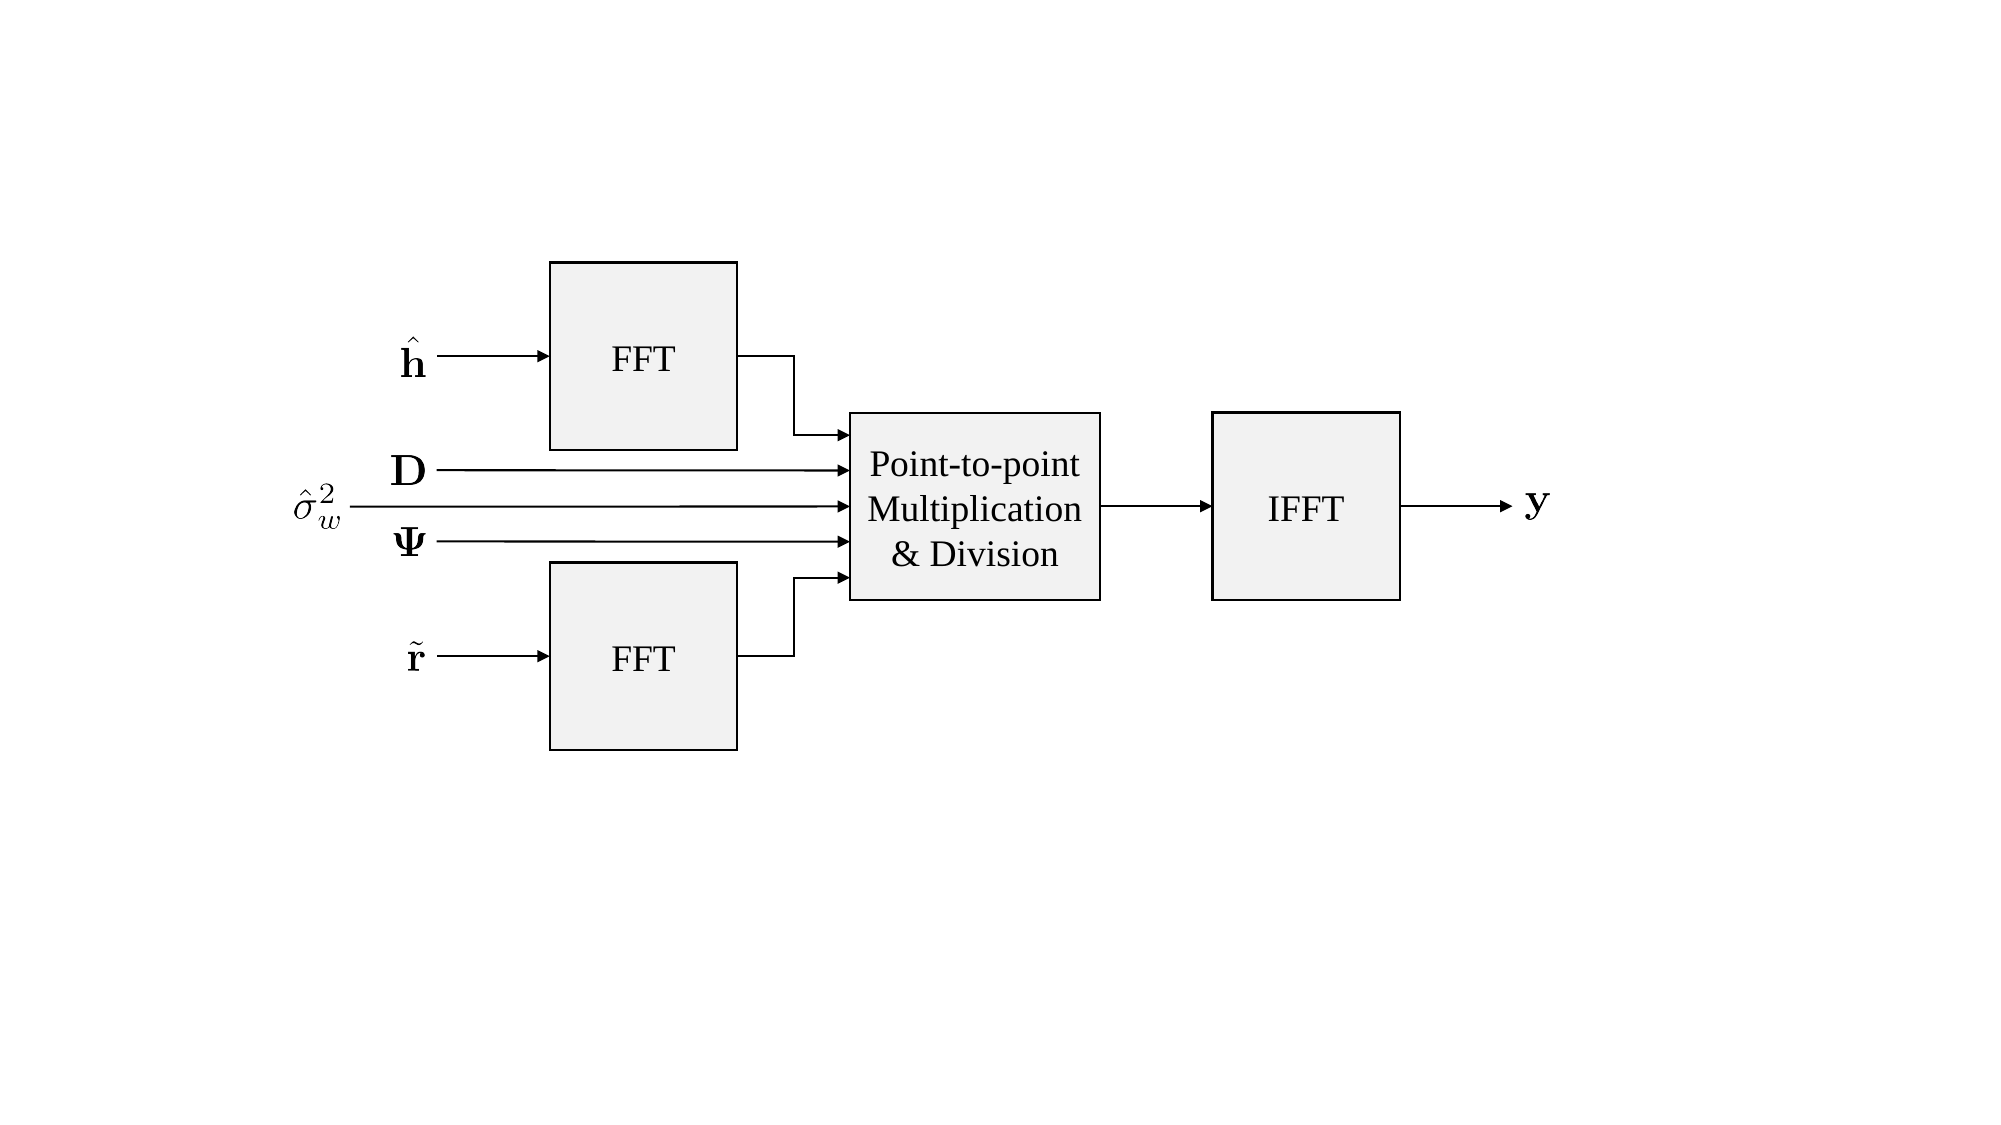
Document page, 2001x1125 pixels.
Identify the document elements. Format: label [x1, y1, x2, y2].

text_box [294, 262, 1550, 750]
